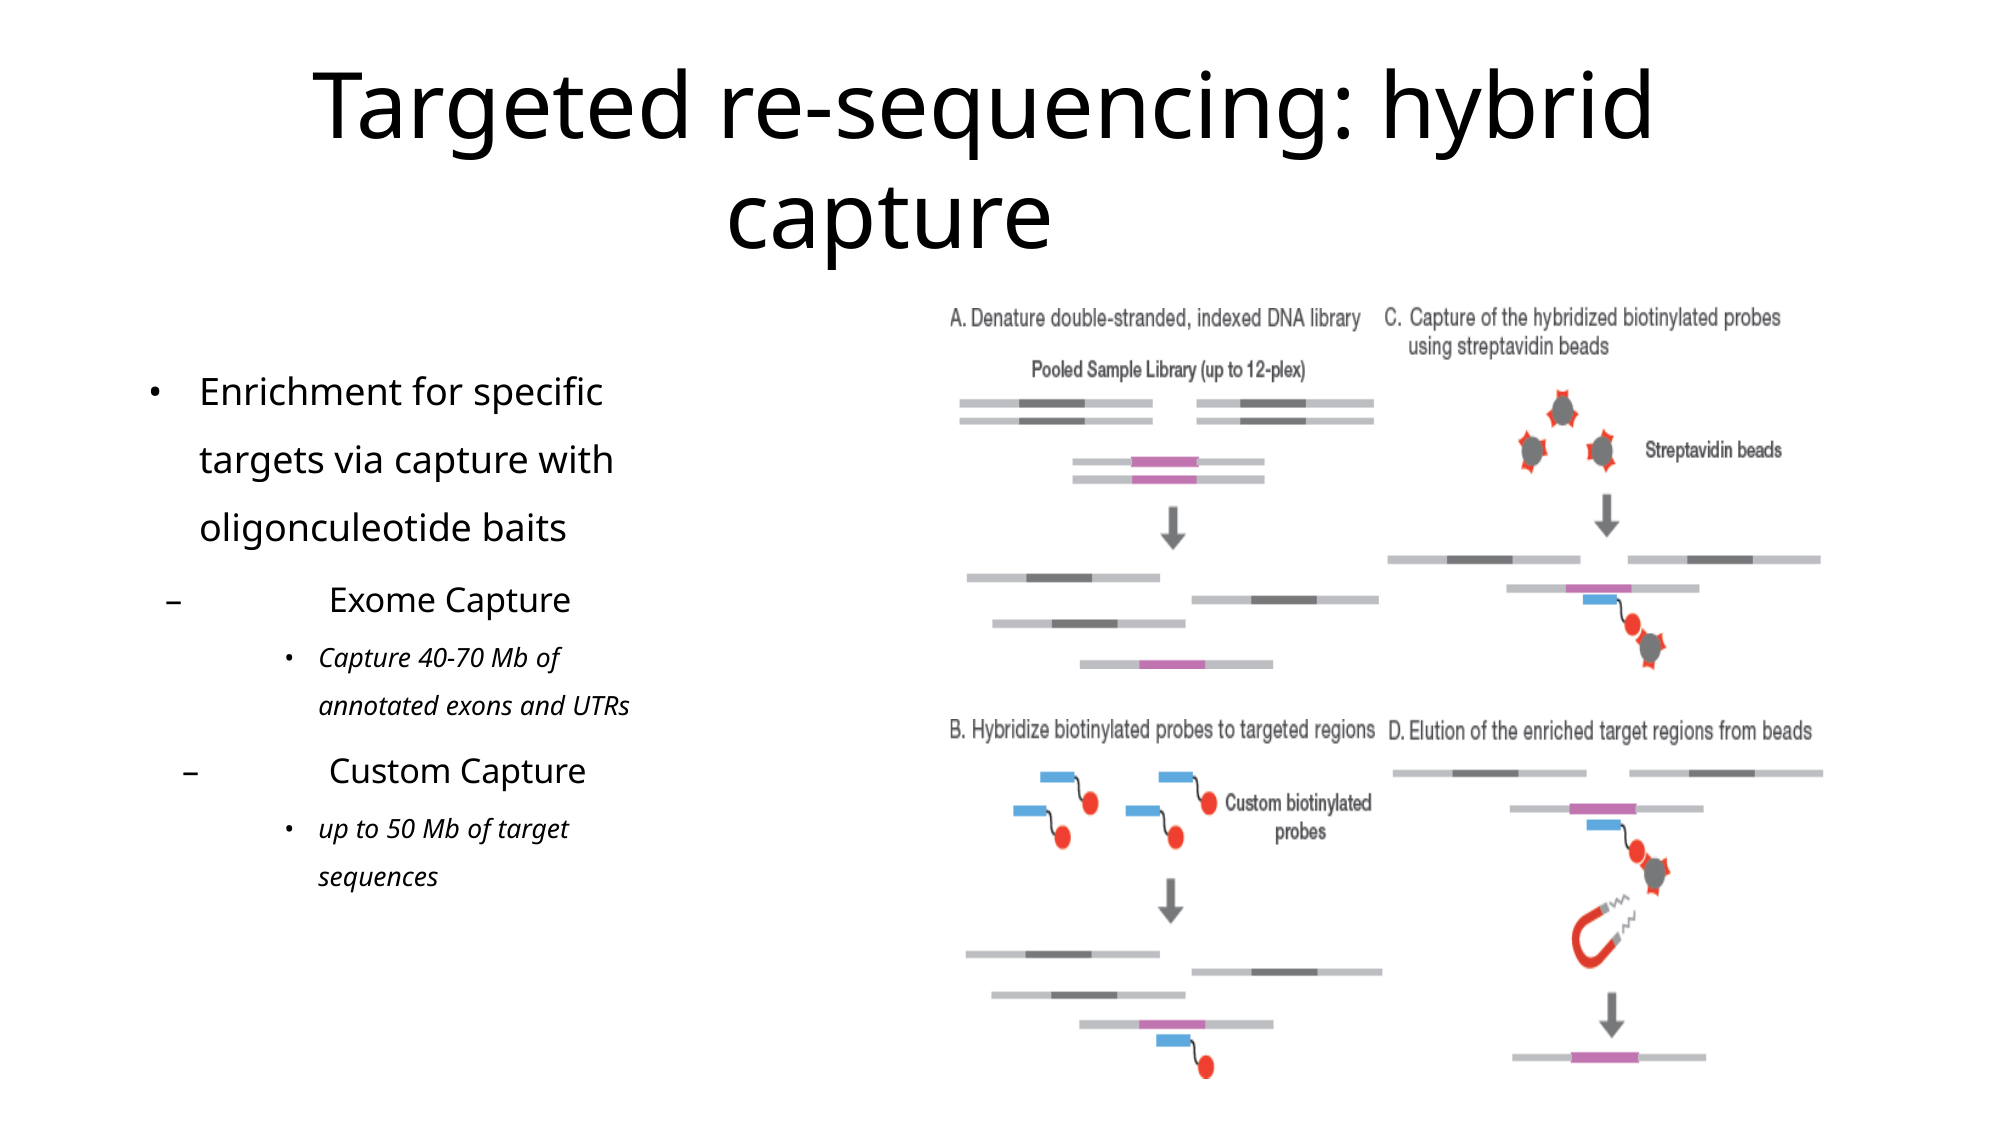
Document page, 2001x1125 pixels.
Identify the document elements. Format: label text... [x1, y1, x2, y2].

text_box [950, 701, 1833, 1081]
text_box • Enrichment for specific targets via capture with oligonculeotide baits – Exome Capture • Capture 40-70 Mb of annotated exons and UTRs – Custom Capture • up to 50 Mb of target sequences [146, 343, 678, 892]
title Targeted re-sequencing: hybrid capture [267, 36, 1833, 267]
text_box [950, 294, 1833, 681]
